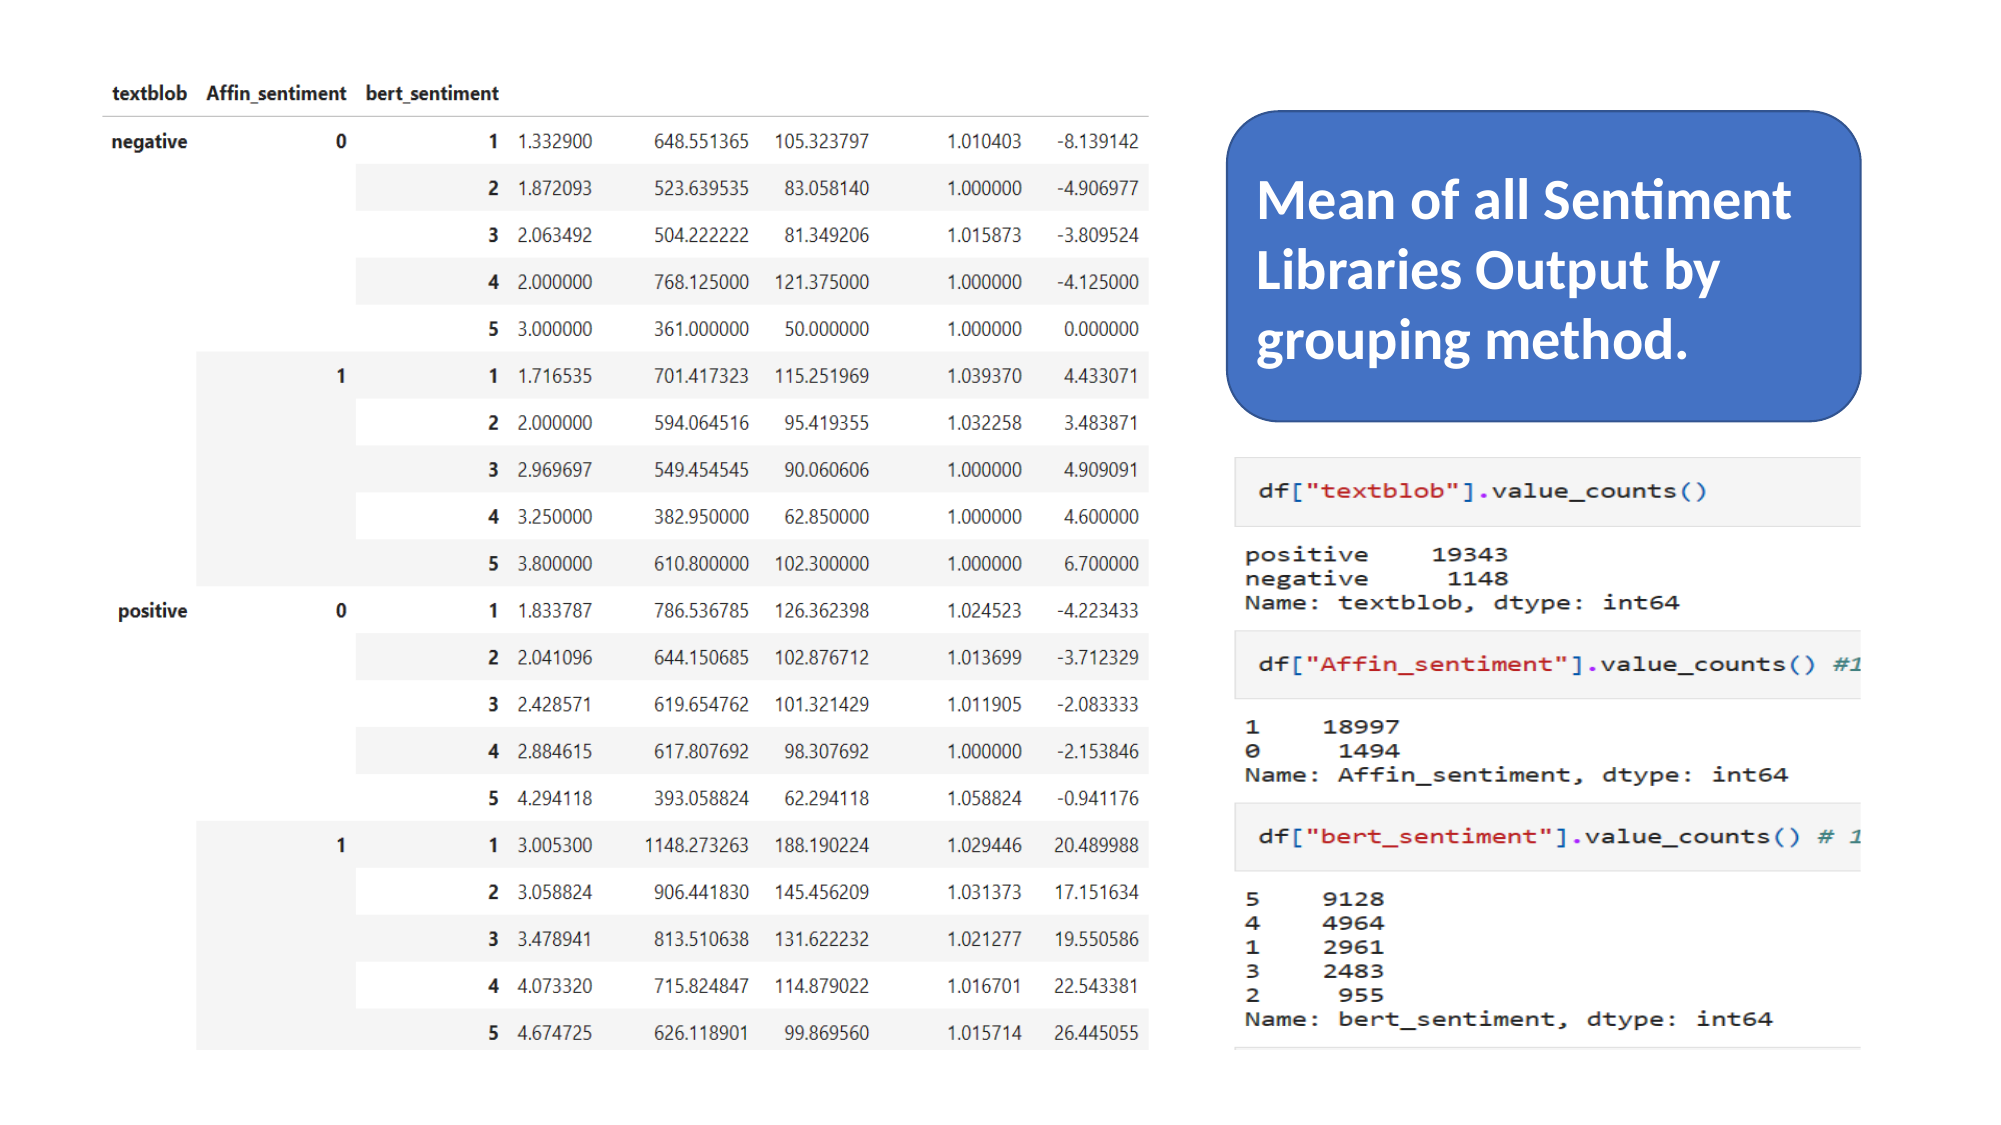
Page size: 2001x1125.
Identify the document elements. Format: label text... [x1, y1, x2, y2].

picture [92, 60, 1156, 1050]
text_box Mean of all Sentiment Libraries Output by grouping method. [1225, 110, 1862, 423]
picture [1226, 456, 1861, 1050]
